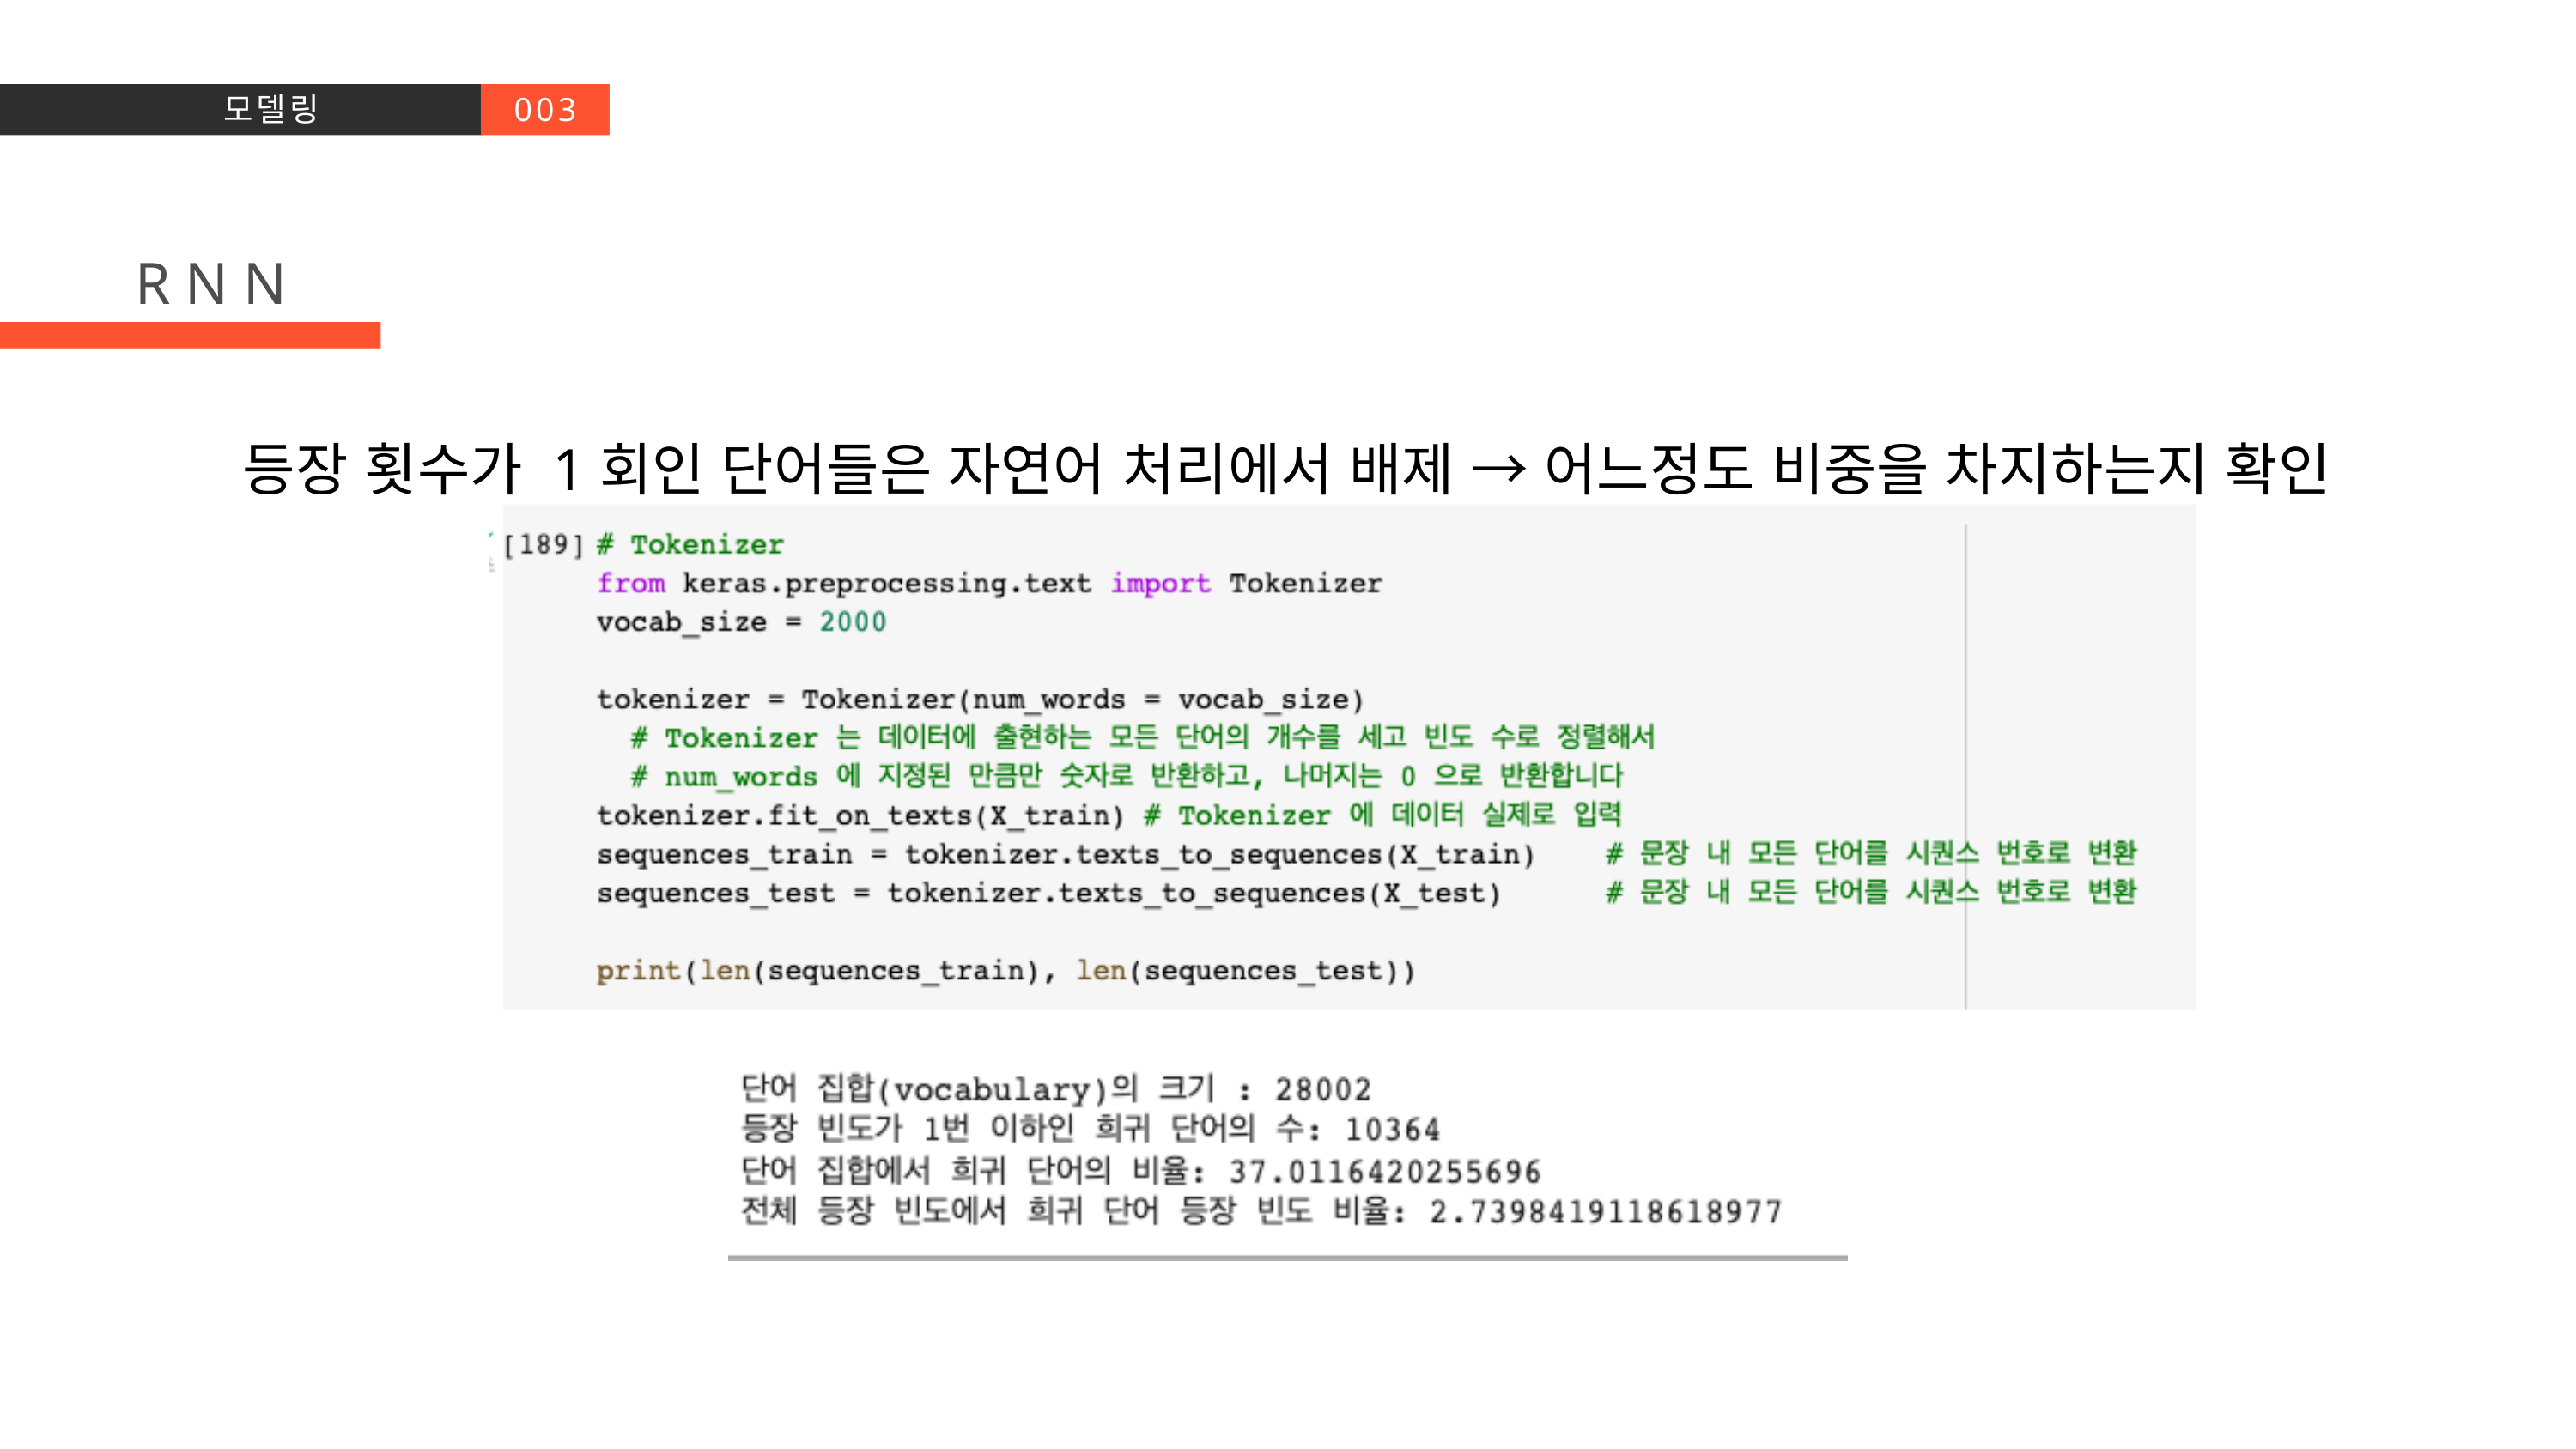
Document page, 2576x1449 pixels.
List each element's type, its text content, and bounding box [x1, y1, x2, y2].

text_box 등장 횟수가 1회인 단어들은 자연어 처리에서 배제 → 어느정도 비중을 차지하는지 확인 [229, 426, 2347, 508]
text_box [0, 82, 649, 137]
picture [727, 1052, 1849, 1261]
picture [489, 497, 2196, 1031]
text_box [0, 239, 1656, 349]
